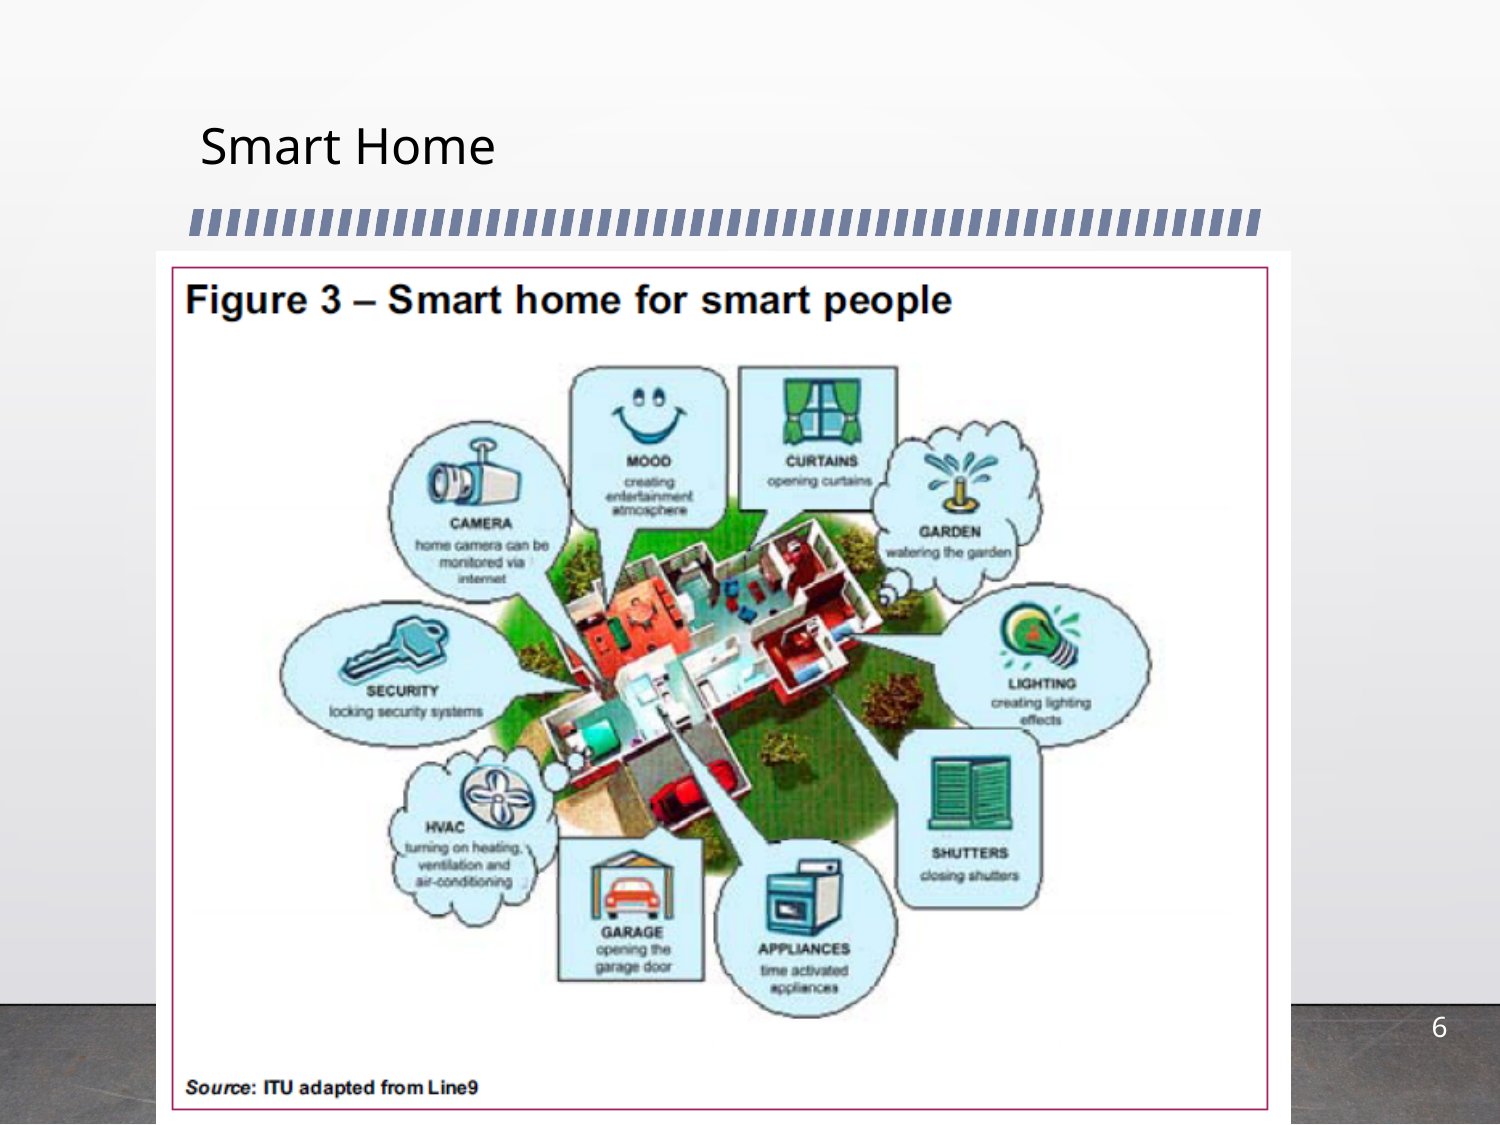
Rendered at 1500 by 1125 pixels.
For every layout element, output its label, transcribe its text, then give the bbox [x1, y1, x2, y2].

title Smart Home [185, 62, 1264, 235]
picture [0, 250, 1500, 1125]
